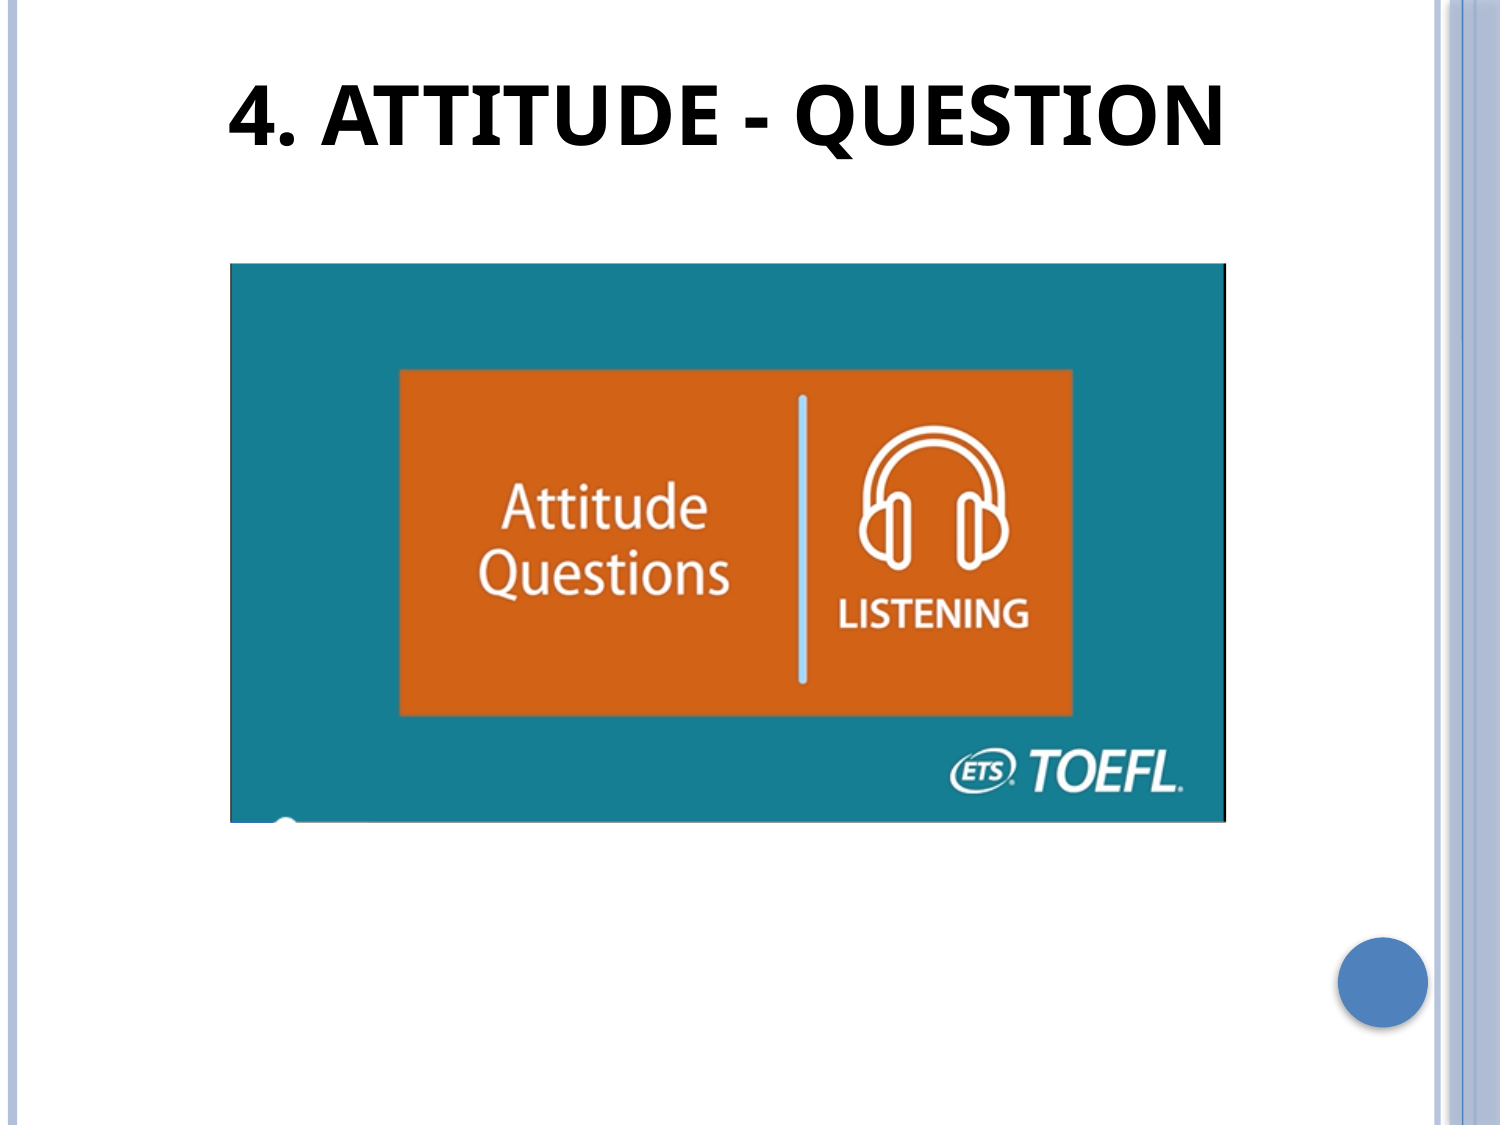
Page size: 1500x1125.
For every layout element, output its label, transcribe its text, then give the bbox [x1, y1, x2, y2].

picture [229, 262, 1227, 823]
text_box 4. ATTITUDE - QUESTION [213, 54, 1244, 170]
